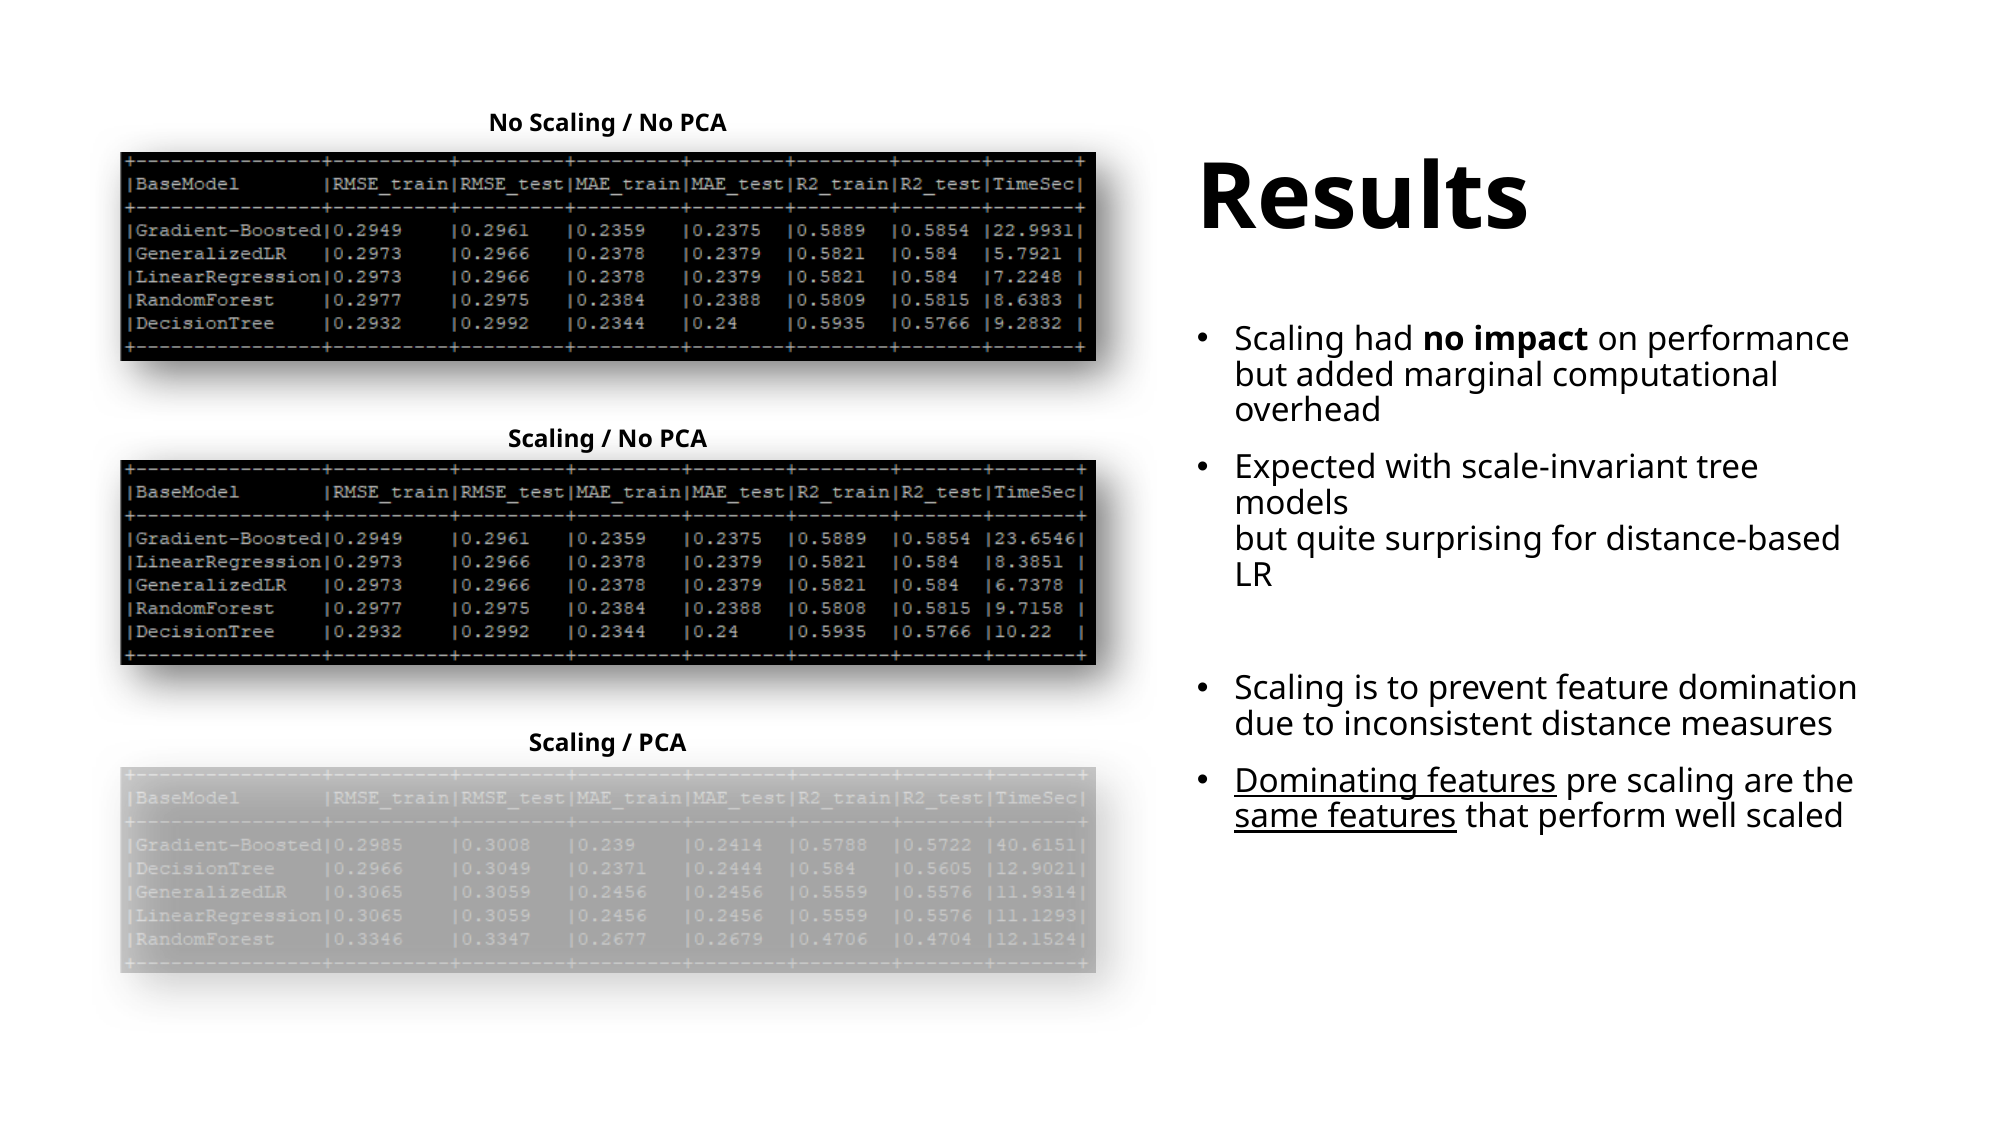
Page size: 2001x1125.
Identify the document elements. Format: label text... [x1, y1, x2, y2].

picture [119, 766, 1096, 973]
picture [119, 152, 1096, 362]
text_box No Scaling / No PCA [471, 102, 745, 145]
text_box Scaling / PCA [471, 722, 745, 765]
picture [119, 459, 1096, 666]
text_box Scaling had no impact on performance but added marginal computational overhead Expected with scale-invariant tree models but quite surprising for distance-based LR Scaling is to prevent feature domination due to inconsistent distance measures Dominating features pre scaling are the same features that perform well scaled [1181, 314, 1886, 1012]
text_box Results [1181, 104, 1860, 314]
text_box Scaling / No PCA [471, 418, 745, 459]
